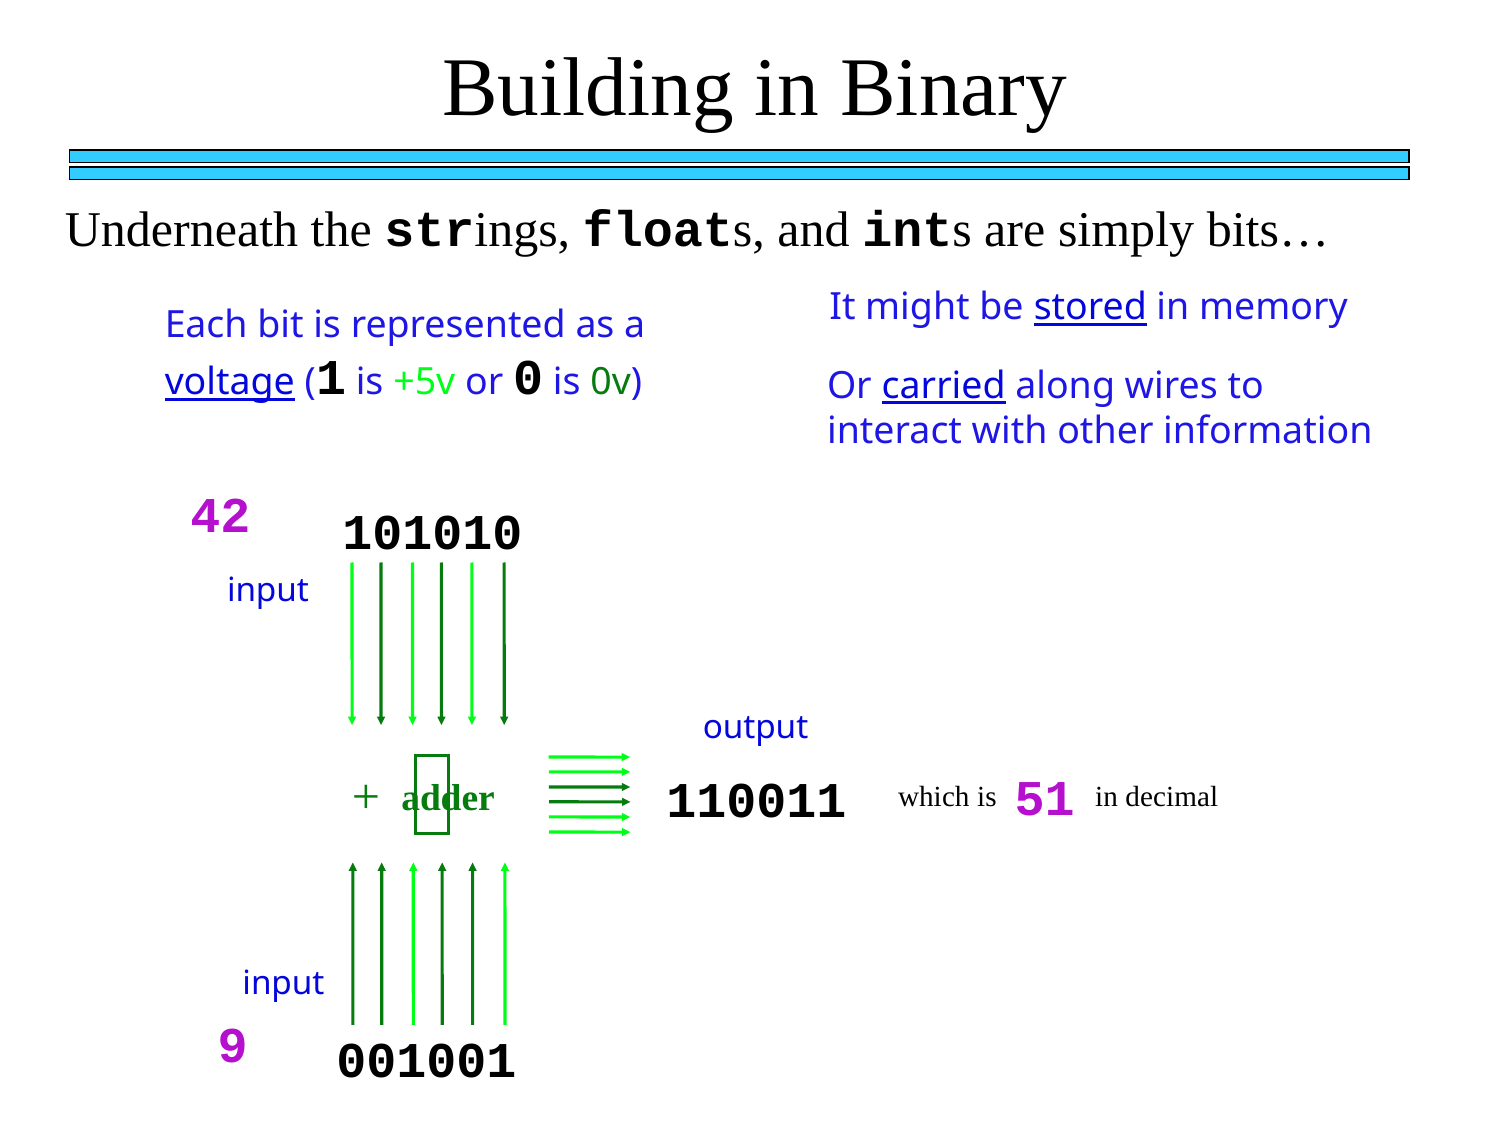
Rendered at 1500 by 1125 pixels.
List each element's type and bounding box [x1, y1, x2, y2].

text_box [549, 797, 631, 806]
text_box [549, 827, 631, 837]
text_box [198, 560, 324, 616]
text_box [150, 292, 750, 413]
text_box [102, 475, 265, 550]
text_box [327, 491, 628, 725]
text_box [651, 757, 1243, 835]
text_box [548, 812, 631, 822]
text_box [812, 353, 1409, 459]
text_box [548, 752, 630, 762]
text_box [321, 862, 622, 1095]
text_box [297, 755, 528, 834]
text_box [548, 767, 631, 777]
text_box [49, 188, 1435, 264]
text_box [680, 697, 832, 753]
text_box [814, 274, 1363, 335]
text_box [69, 149, 1410, 180]
text_box [161, 24, 1349, 140]
text_box [548, 782, 631, 792]
text_box [99, 953, 340, 1081]
